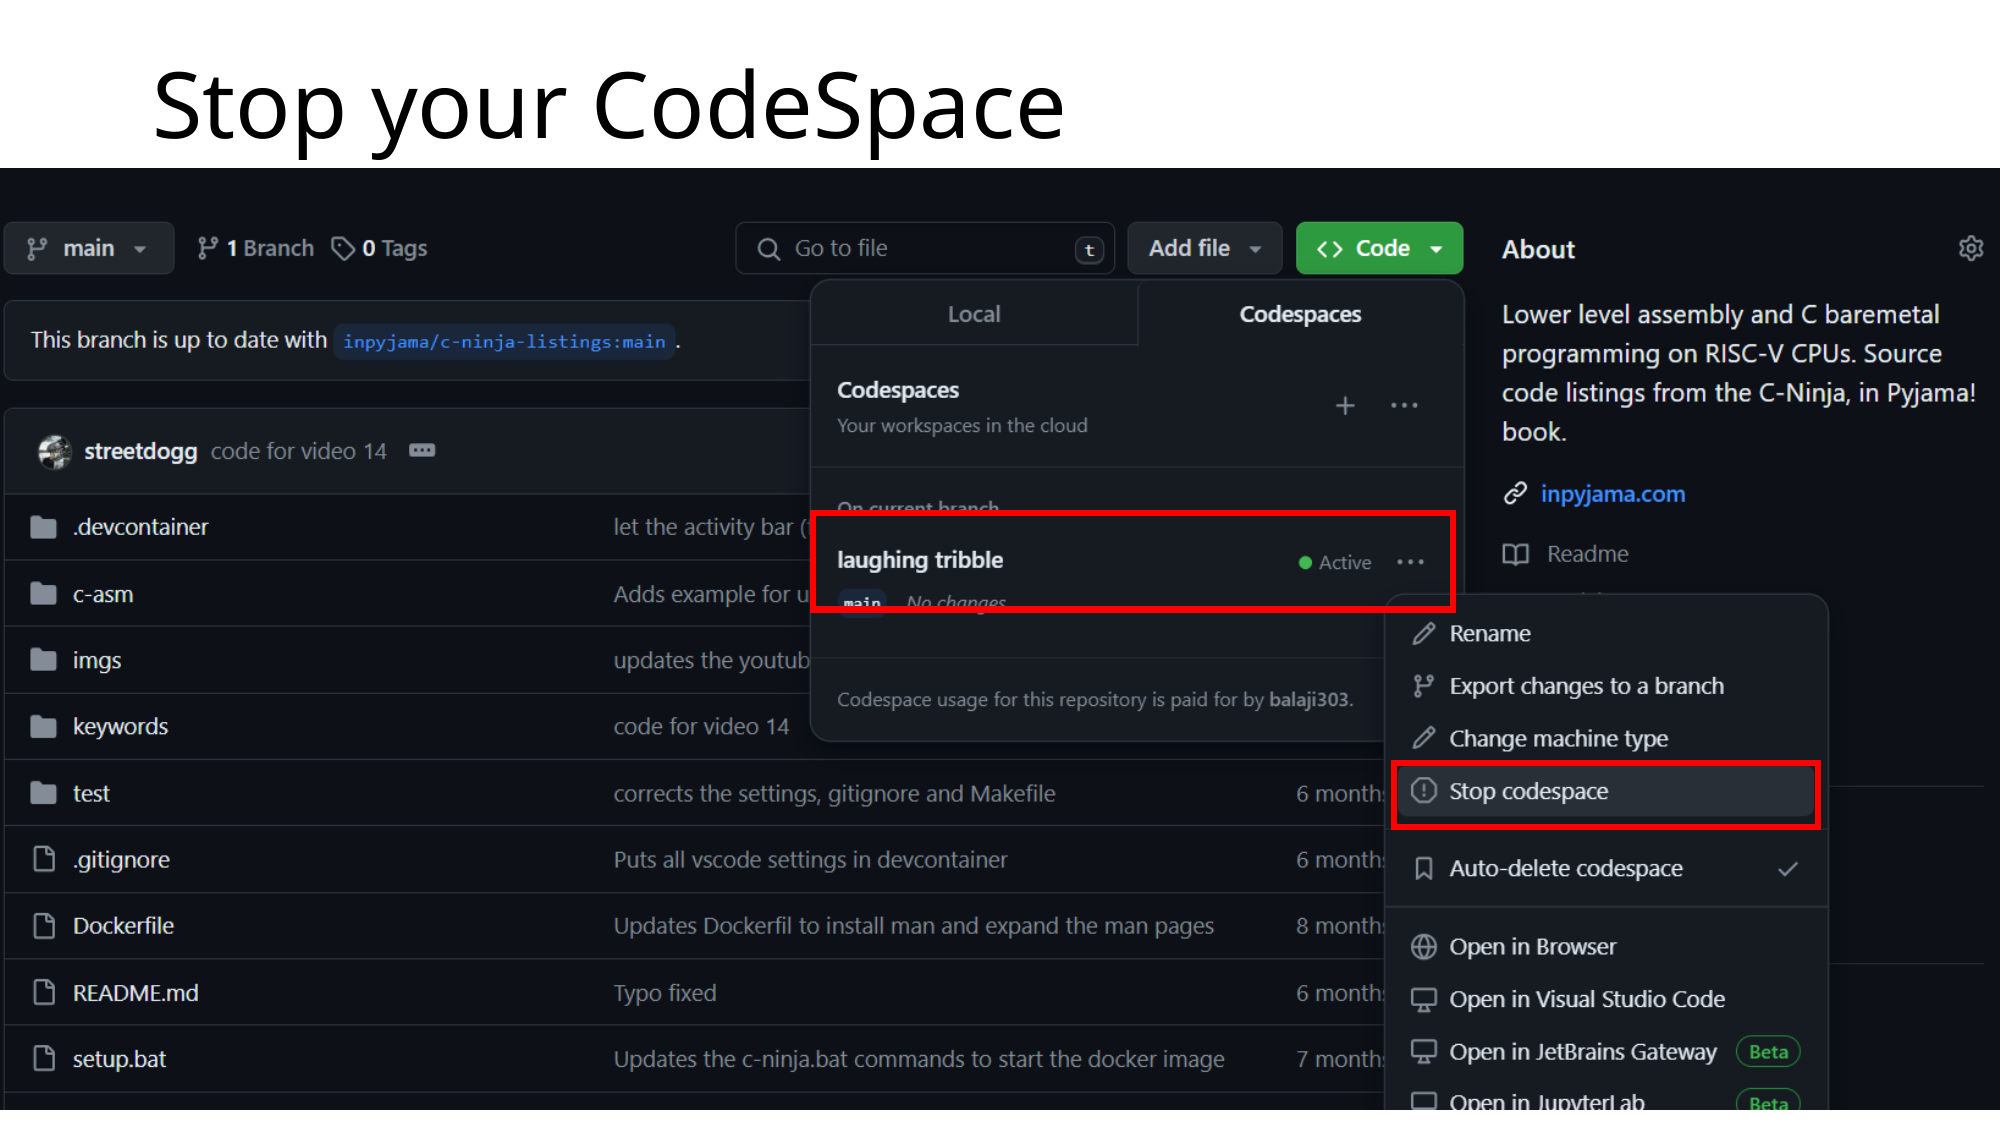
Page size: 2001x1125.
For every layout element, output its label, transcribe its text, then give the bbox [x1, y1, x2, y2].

picture [0, 168, 2000, 1110]
title Stop your CodeSpace [137, 0, 1863, 168]
